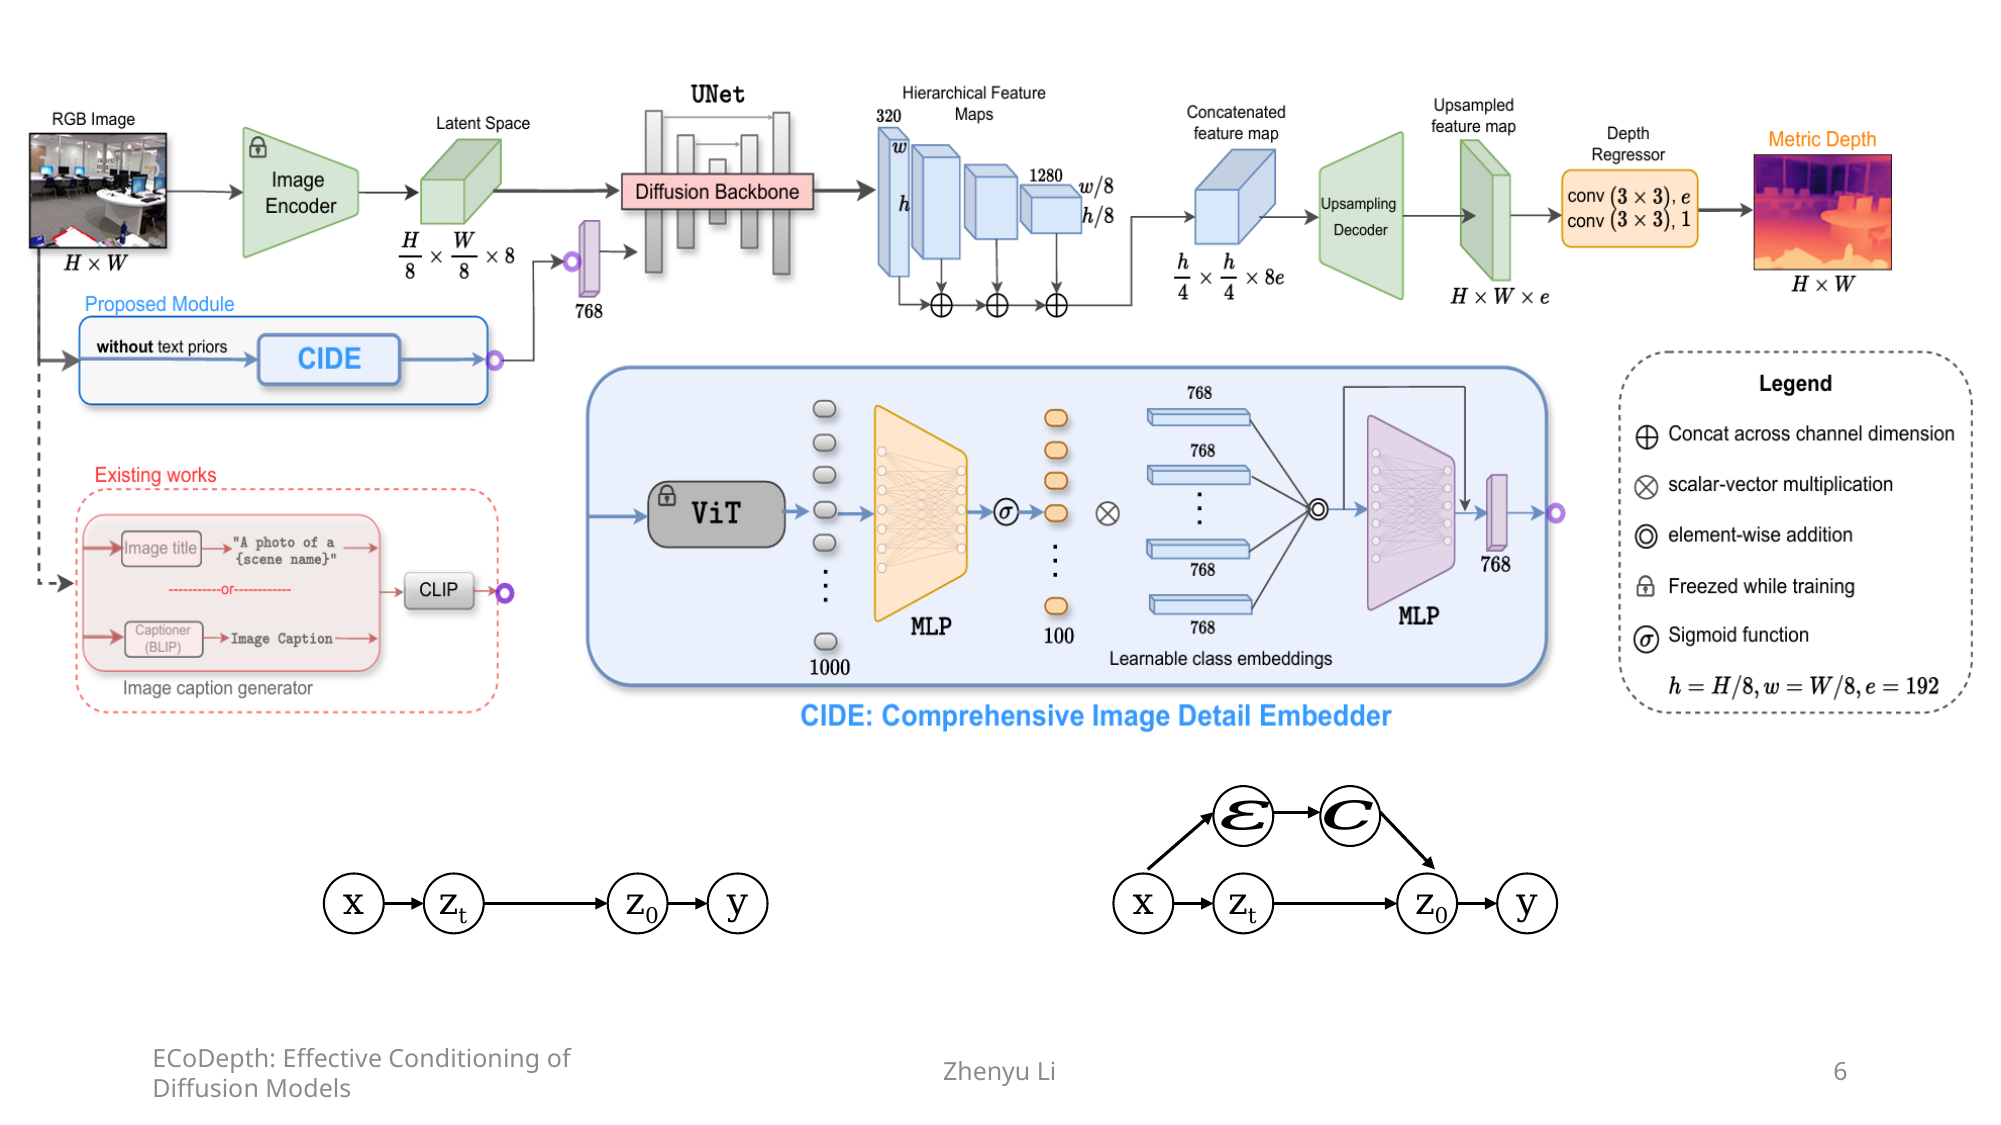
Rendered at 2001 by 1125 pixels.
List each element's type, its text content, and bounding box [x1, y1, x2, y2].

text_box [1396, 888, 1400, 919]
picture [0, 37, 2000, 761]
text_box [1319, 785, 1381, 848]
text_box [1127, 930, 1160, 935]
text_box z0 [1400, 869, 1470, 936]
text_box [1497, 869, 1501, 915]
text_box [1147, 812, 1214, 870]
text_box [1212, 785, 1275, 848]
slide_number 5 [1412, 1042, 1863, 1103]
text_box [1380, 812, 1435, 870]
text_box [1112, 887, 1117, 920]
text_box x [1117, 869, 1178, 930]
text_box zt [1213, 869, 1274, 936]
slide_number ECoDepth: Effective Conditioning of Diffusion Models [137, 1042, 588, 1103]
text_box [323, 869, 772, 934]
text_box y [1501, 869, 1562, 930]
text_box [1511, 930, 1544, 935]
footer Zhenyu Li [662, 1042, 1338, 1103]
